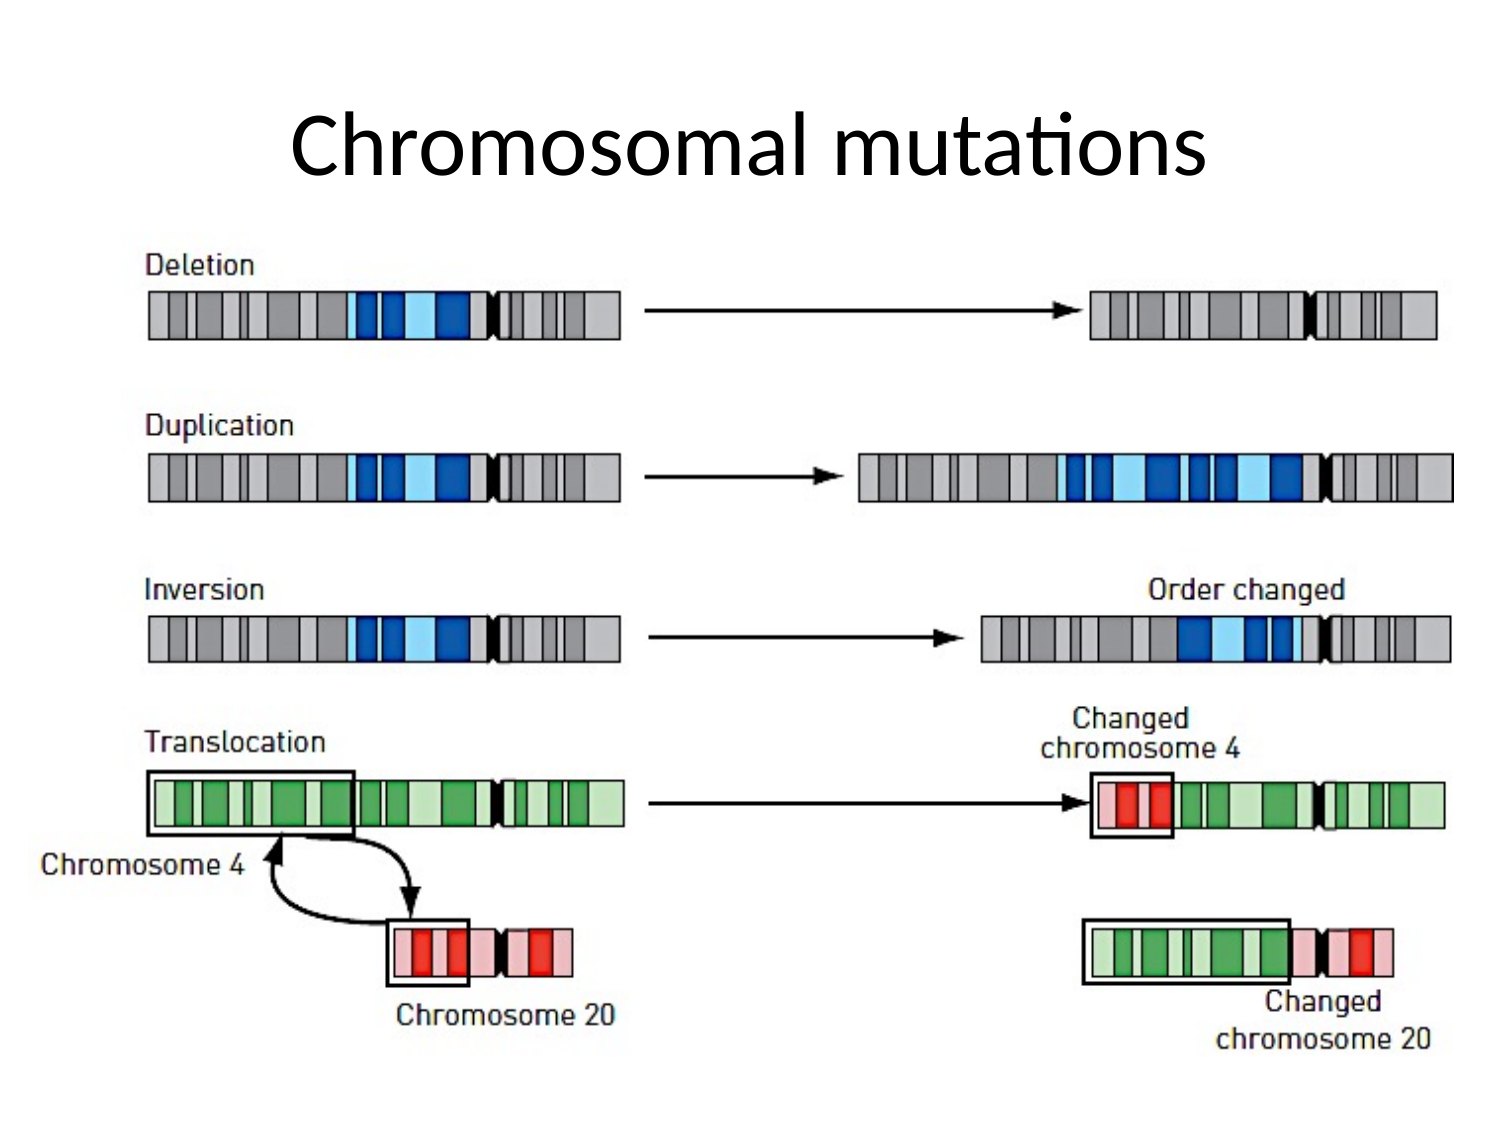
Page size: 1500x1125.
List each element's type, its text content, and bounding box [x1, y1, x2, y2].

picture [28, 232, 1454, 1081]
title Chromosomal mutations [75, 45, 1425, 230]
